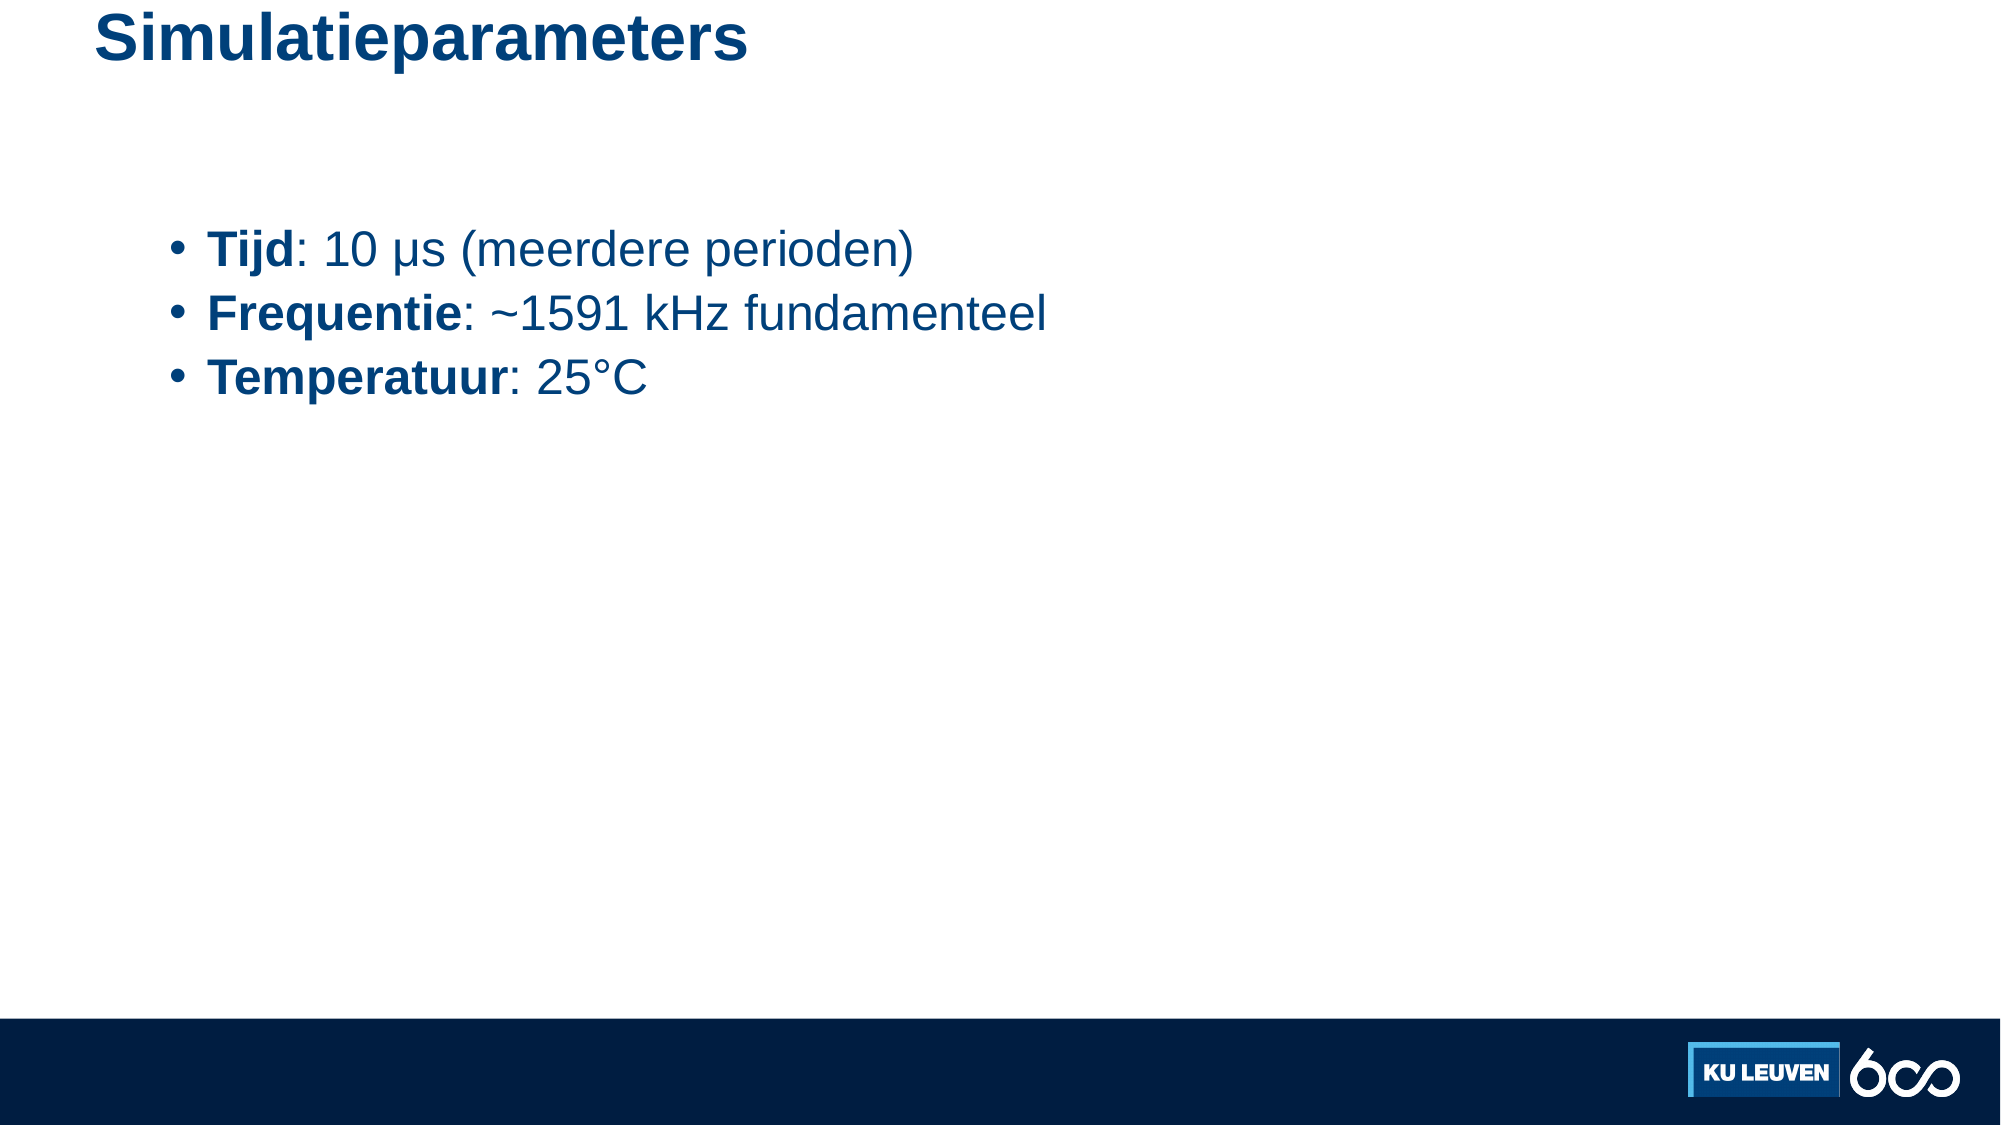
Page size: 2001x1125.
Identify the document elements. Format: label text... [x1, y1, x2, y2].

picture [1688, 1042, 1960, 1097]
list Tijd: 10 μs (meerdere perioden) Frequentie: ~1591 kHz fundamenteel Temperatuur: 25°C [94, 142, 1900, 781]
title Simulatieparameters [94, 2, 1906, 110]
